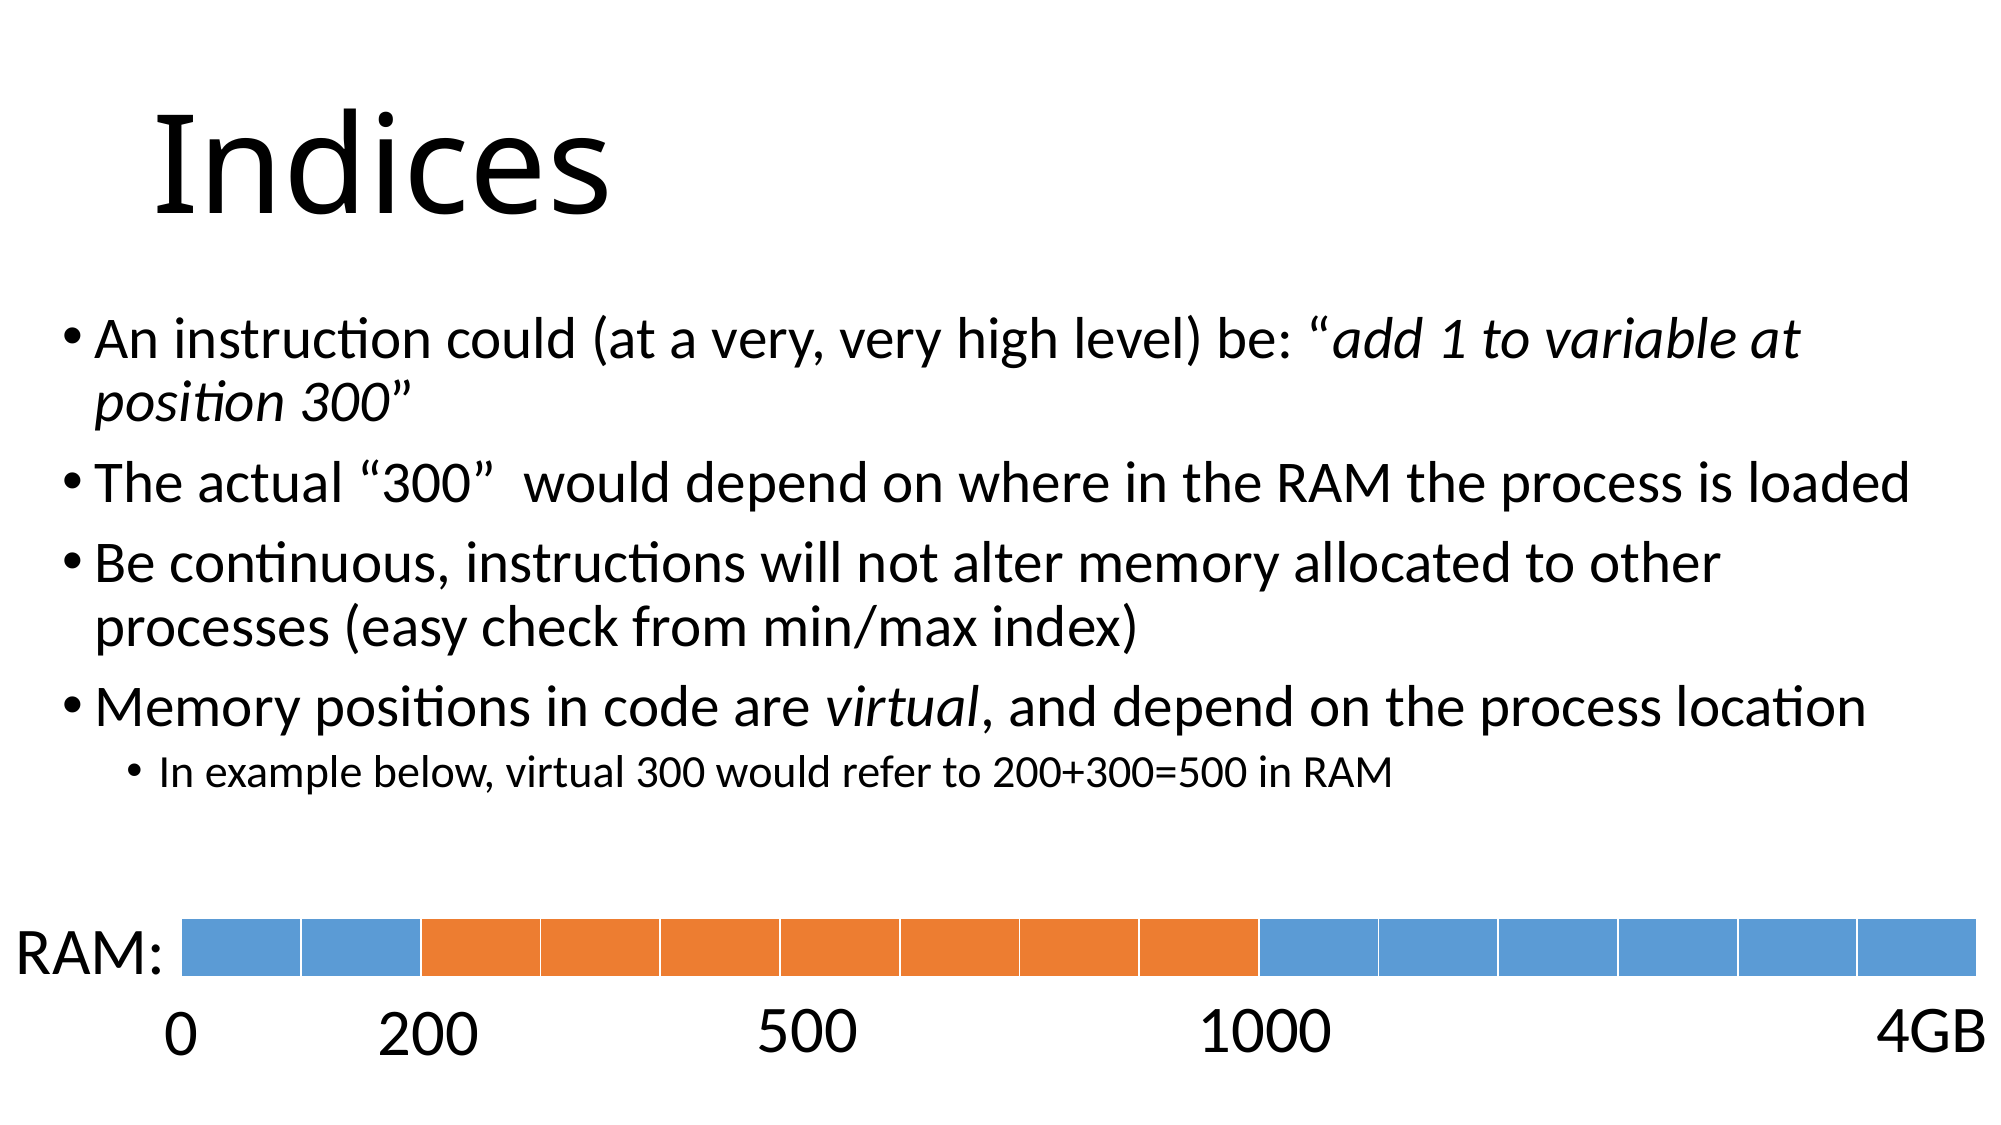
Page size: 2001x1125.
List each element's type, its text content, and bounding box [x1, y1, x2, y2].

list An instruction could (at a very, very high level) be: “add 1 to variable at position 300” The actual “300” would depend on where in the RAM the process is loaded Be continuous, instructions will not alter memory allocated to other processes (easy check from min/max index) Memory positions in code are virtual, and depend on the process location In example below, virtual 300 would refer to 200+300=500 in RAM [47, 299, 1974, 898]
table_header [901, 919, 1019, 976]
text_box 4GB [1861, 978, 2000, 1074]
table_header [182, 919, 300, 976]
title Indices [137, 59, 1863, 278]
table_header [541, 919, 659, 976]
text_box 1000 [1182, 978, 1348, 1074]
table_header [781, 919, 899, 976]
table_header [661, 919, 779, 976]
table_header [1858, 919, 1976, 976]
table_header [1379, 919, 1497, 976]
table_header [302, 919, 420, 976]
text_box RAM: [1, 900, 181, 995]
text_box 200 [362, 981, 514, 1077]
table_header [1499, 919, 1617, 976]
text_box 500 [742, 978, 874, 1074]
table_header [1619, 919, 1737, 976]
table_header [422, 919, 540, 976]
table_header [1140, 919, 1258, 976]
table_header [1020, 919, 1138, 976]
table_header [1739, 919, 1856, 976]
table_header [1260, 919, 1378, 976]
text_box 0 [149, 981, 214, 1077]
